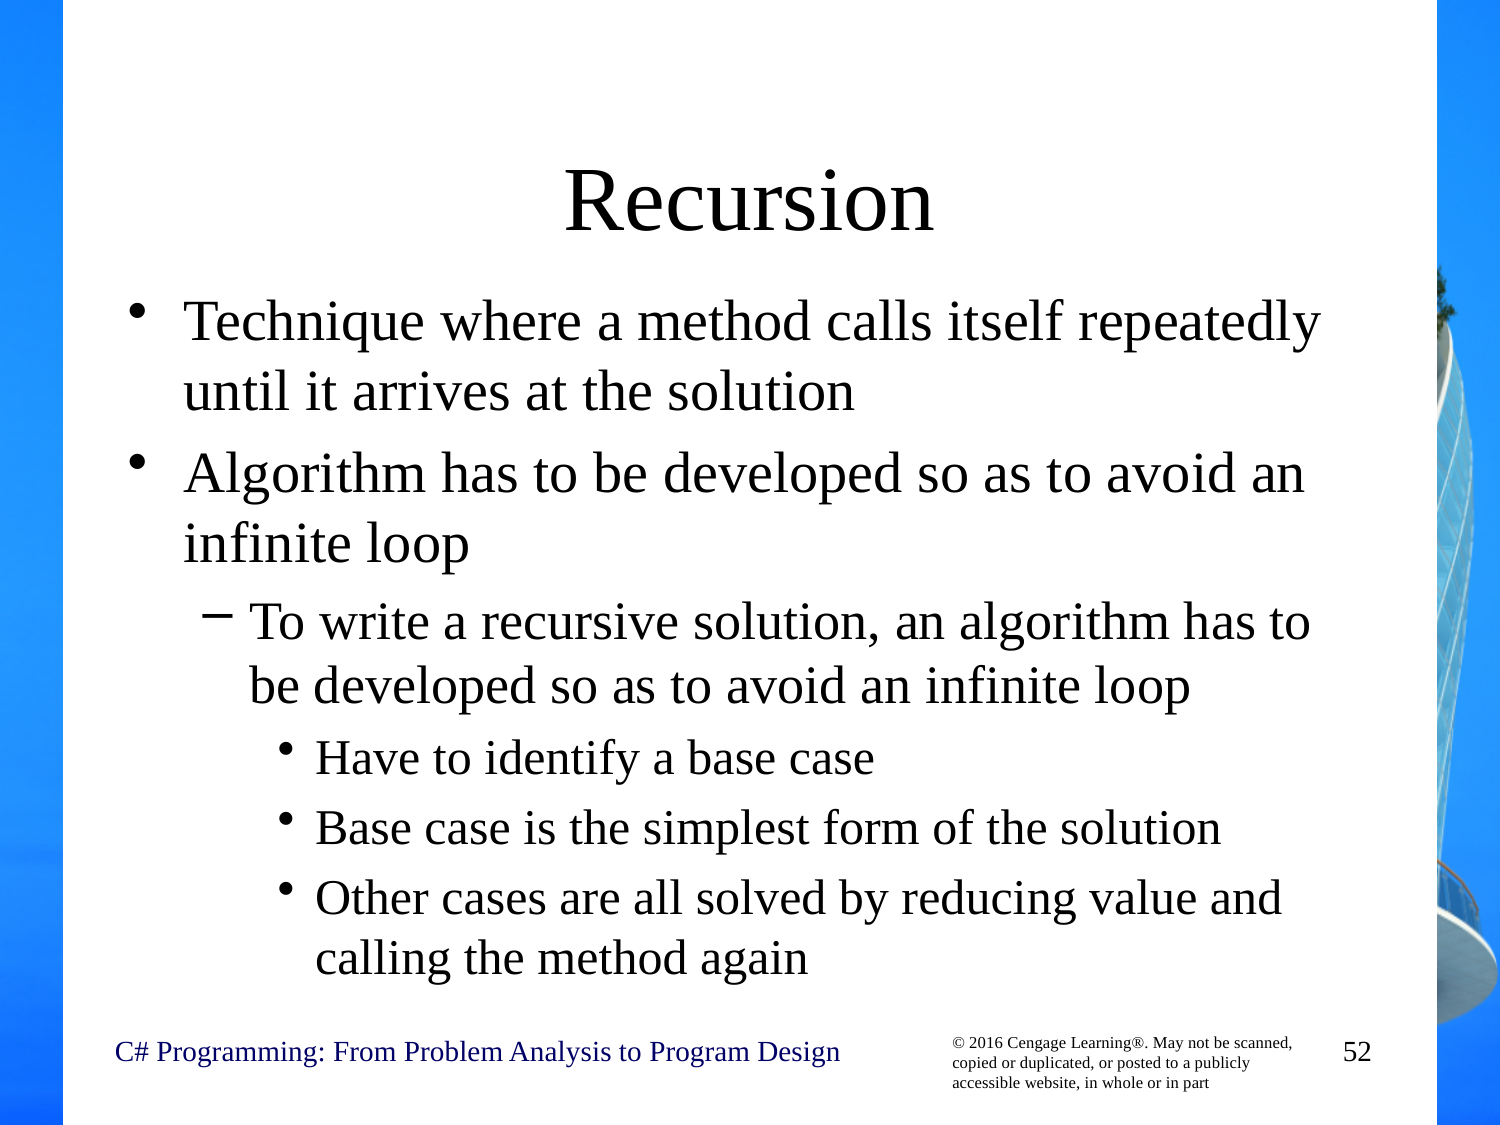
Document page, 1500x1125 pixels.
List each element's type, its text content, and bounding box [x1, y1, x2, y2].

list Technique where a method calls itself repeatedly until it arrives at the solution Algorithm has to be developed so as to avoid an infinite loop To write a recursive solution, an algorithm has to be developed so as to avoid an infinite loop Have to identify a base case Base case is the simplest form of the solution Other cases are all solved by reducing value and calling the method again [112, 275, 1388, 1000]
footer C# Programming: From Problem Analysis to Program Design [99, 1024, 988, 1101]
title Recursion [112, 99, 1388, 275]
picture [0, 0, 63, 1125]
picture [1437, 0, 1500, 1125]
slide_number 52 [1074, 1024, 1388, 1101]
